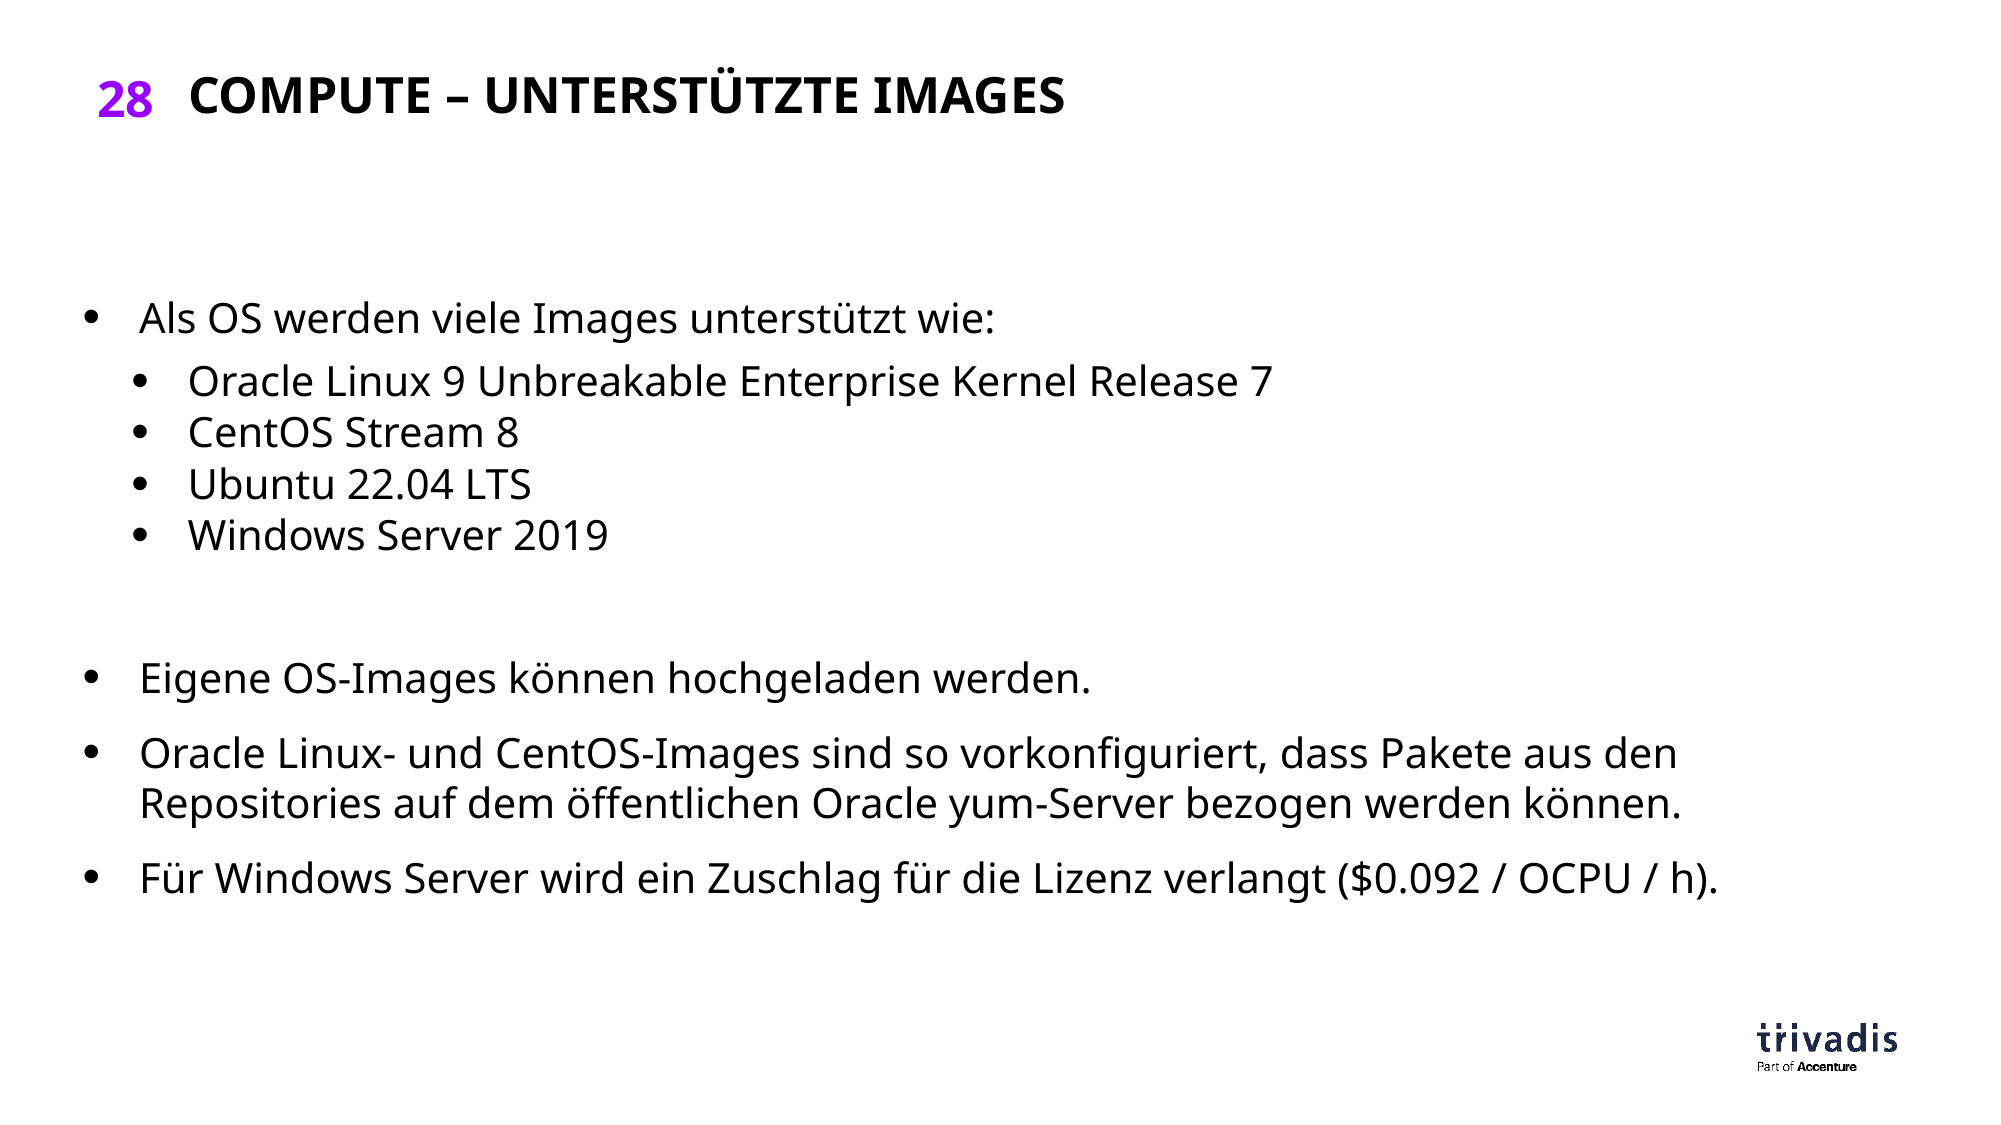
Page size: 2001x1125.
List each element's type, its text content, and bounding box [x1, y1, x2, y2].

picture [1757, 1062, 1897, 1071]
list Als OS werden viele Images unterstützt wie: Oracle Linux 9 Unbreakable Enterprise Kernel Release 7 CentOS Stream 8 Ubuntu 22.04 LTS Windows Server 2019 Eigene OS-Images können hochgeladen werden. Oracle Linux- und CentOS-Images sind so vorkonfiguriert, dass Pakete aus den Repositories auf dem öffentlichen Oracle yum-Server bezogen werden können. Für Windows Server wird ein Zuschlag für die Lizenz verlangt ($0.092 / OCPU / h). https://docs.oracle.com/en-us/iaas/Content/Compute/References/images.htm#OracleProvided_Images [65, 284, 1933, 1062]
title Compute – unterstützte images [170, 63, 1933, 136]
